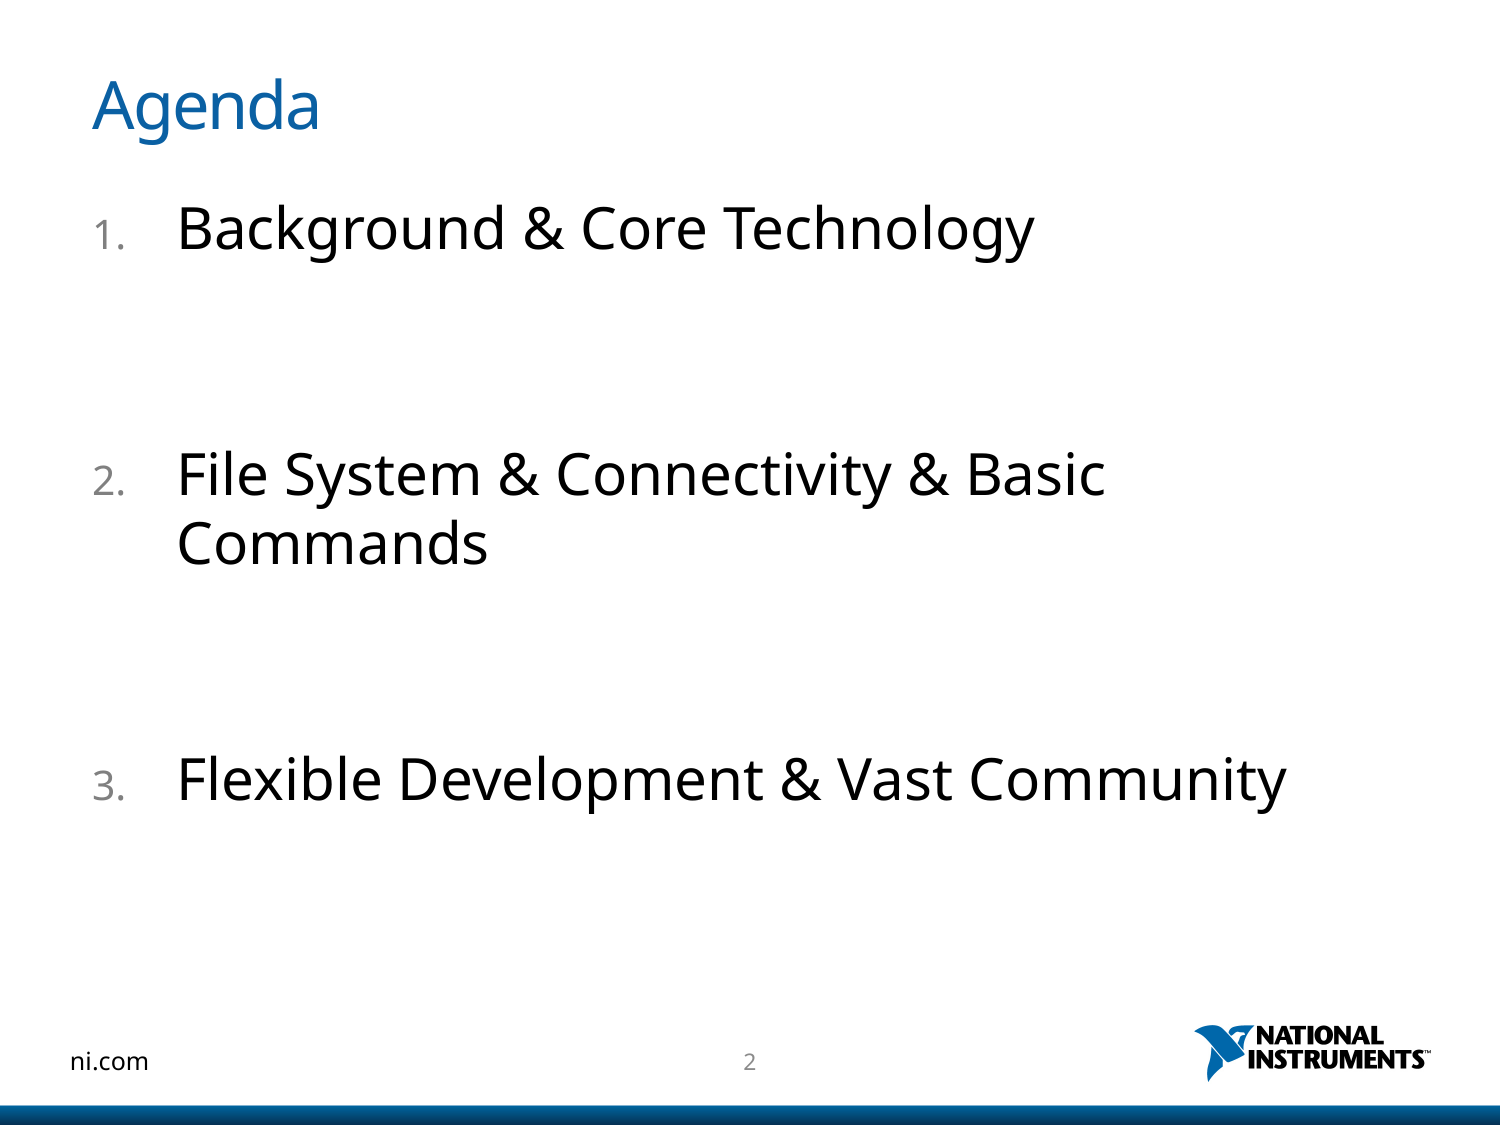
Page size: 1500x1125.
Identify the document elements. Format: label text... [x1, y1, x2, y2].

picture [0, 0, 1500, 1125]
title Agenda [77, 23, 1418, 182]
list Background & Core Technology File System & Connectivity & Basic Commands Flexible Development & Vast Community [77, 183, 1418, 996]
